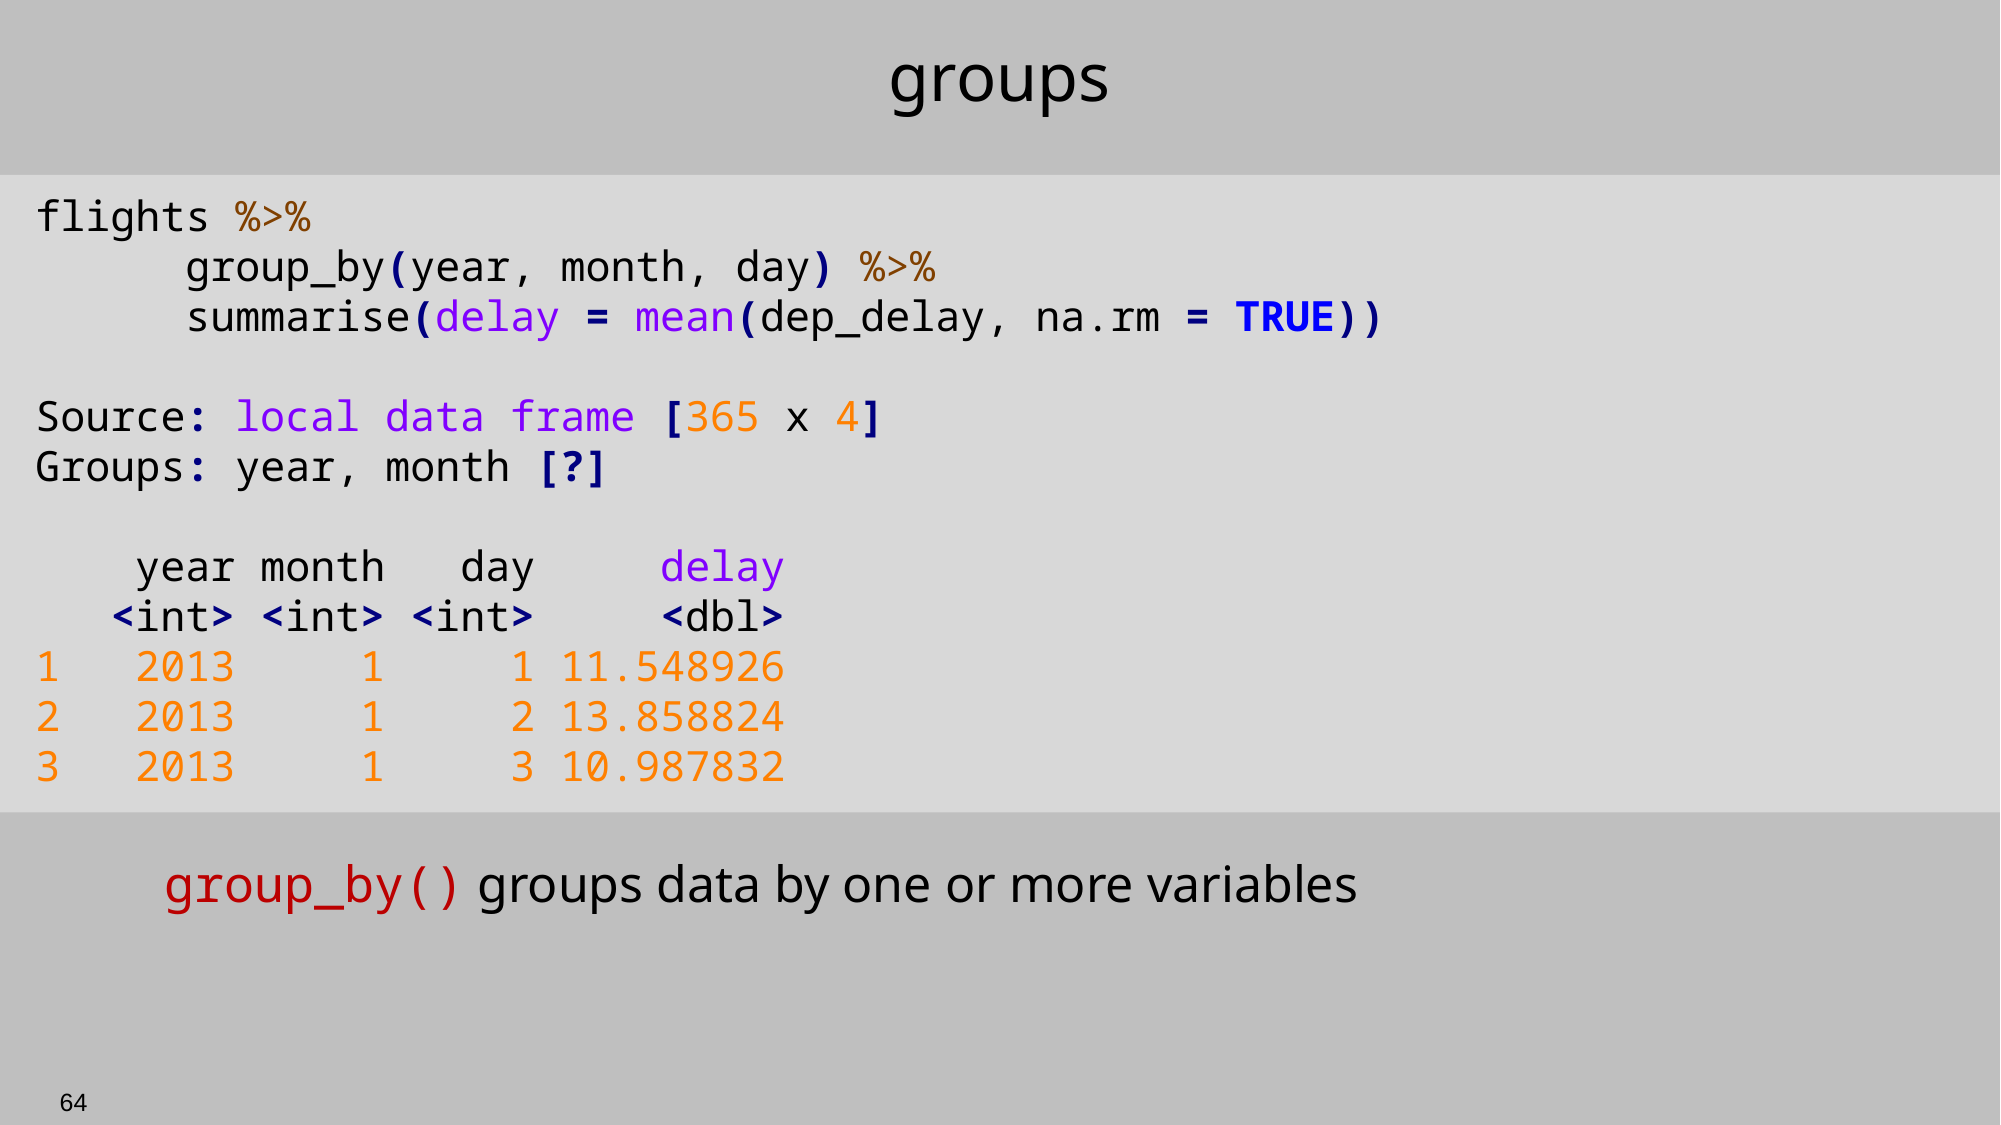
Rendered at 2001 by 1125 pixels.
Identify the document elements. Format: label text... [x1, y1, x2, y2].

title groups [150, 0, 1850, 150]
list group_by() groups data by one or more variables [129, 837, 1898, 1080]
list flights %>% group_by(year, month, day) %>% summarise(delay = mean(dep_delay, na.rm = TRUE)) Source: local data frame [365 x 4] Groups: year, month [?] year month day delay <int> <int> <int> <dbl> 1 2013 1 1 11.548926 2 2013 1 2 13.858824 3 2013 1 3 10.987832 [0, 174, 2000, 813]
